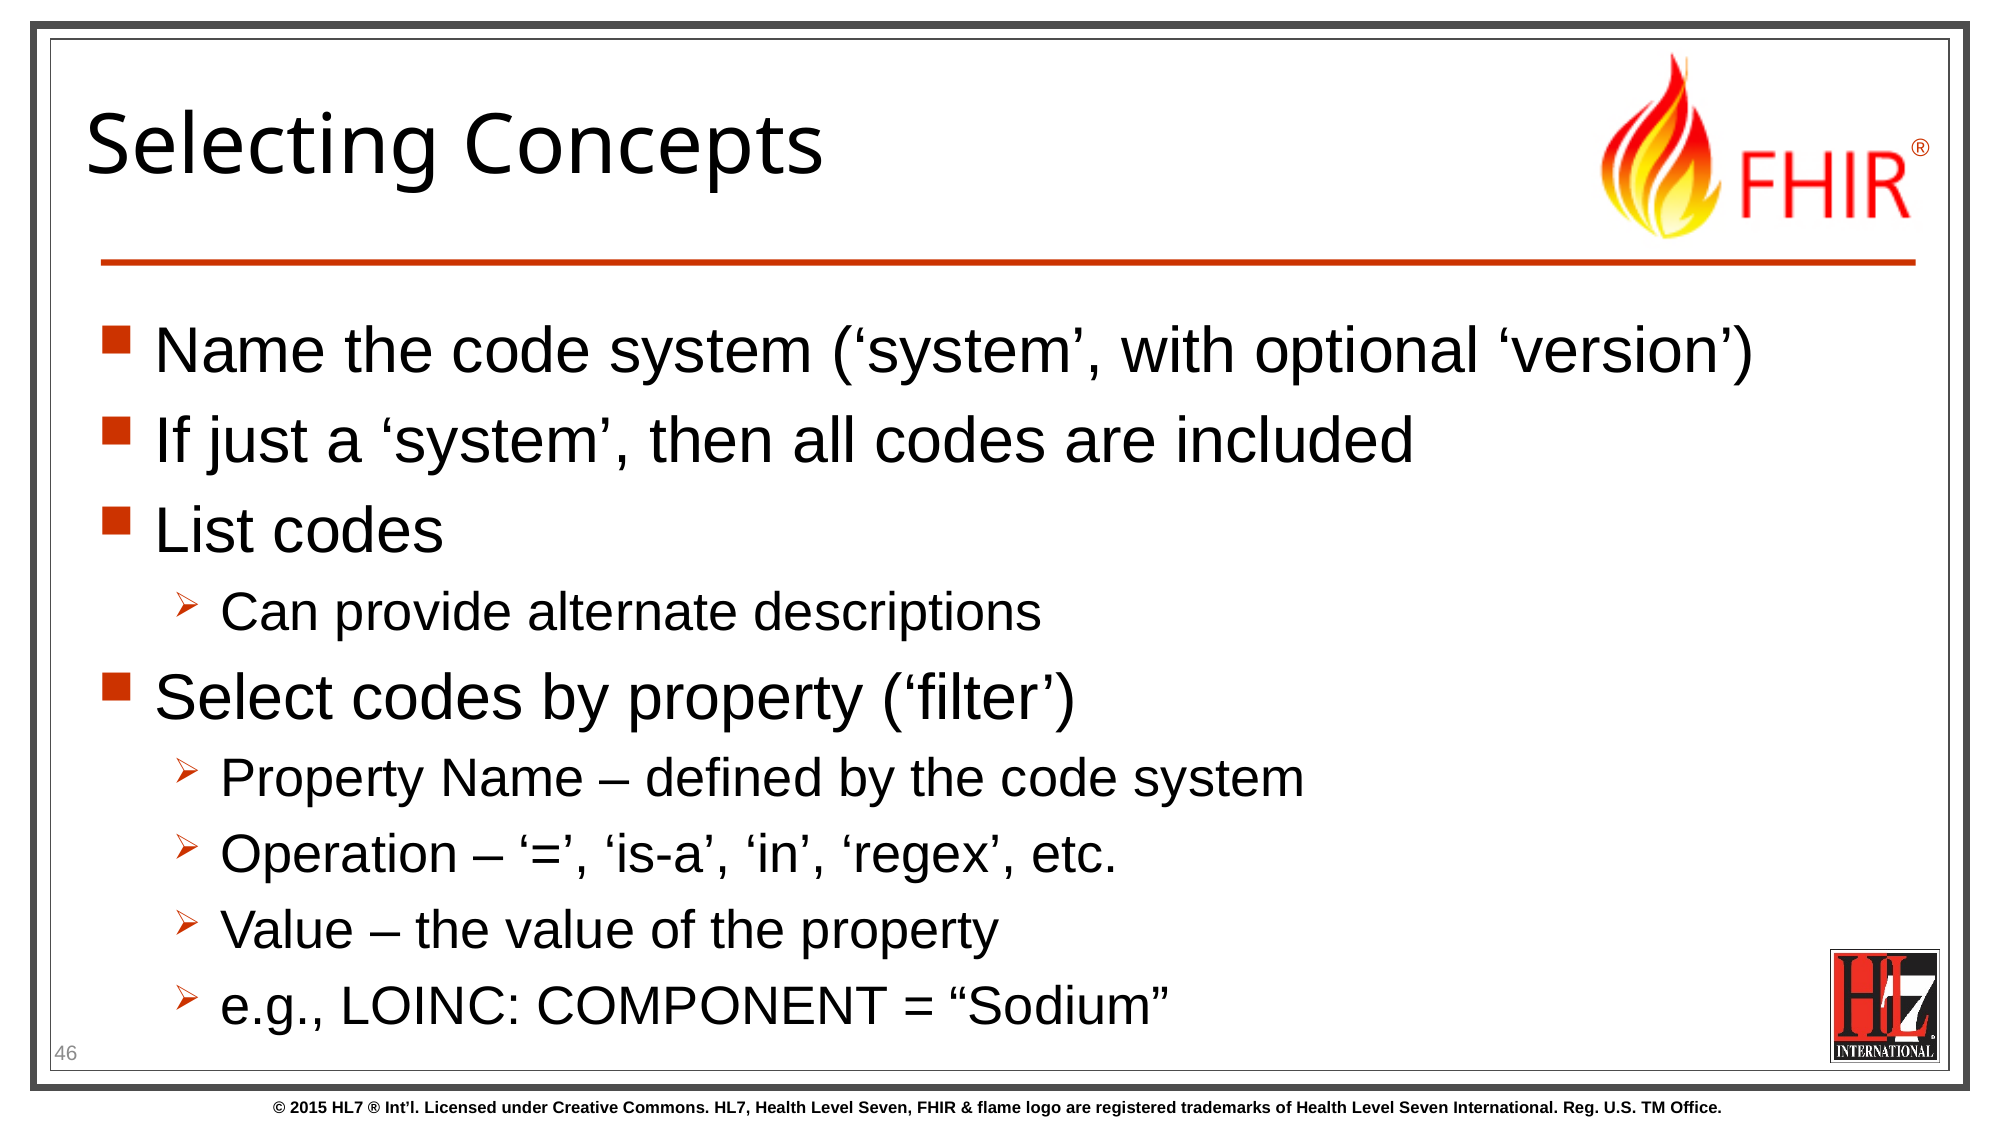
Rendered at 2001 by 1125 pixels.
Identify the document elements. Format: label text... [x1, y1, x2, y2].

slide_number 46 [39, 1034, 197, 1071]
title Selecting Concepts [70, 54, 1595, 244]
list Name the code system (‘system’, with optional ‘version’) If just a ‘system’, then all codes are included List codes Can provide alternate descriptions Select codes by property (‘filter’) Property Name – defined by the code system Operation – ‘=’, ‘is-a’, ‘in’, ‘regex’, etc. Value – the value of the property e.g., LOINC: COMPONENT = “Sodium” [83, 299, 1917, 1059]
picture [1588, 42, 1923, 249]
picture [1830, 949, 1940, 1063]
